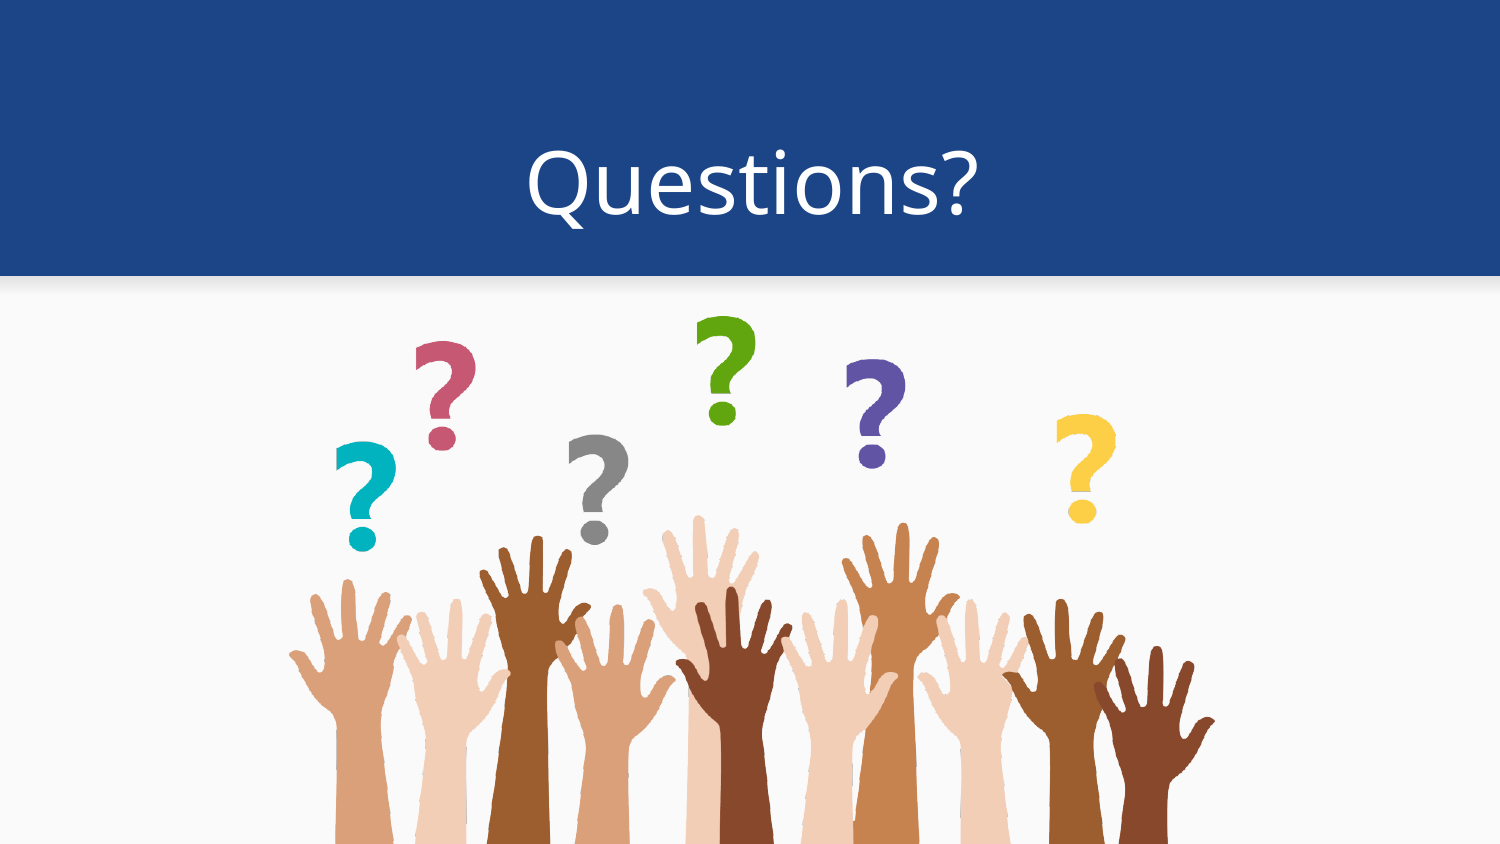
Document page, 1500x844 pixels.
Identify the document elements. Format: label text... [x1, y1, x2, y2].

title Questions? [77, 121, 1427, 248]
picture [283, 298, 1221, 844]
